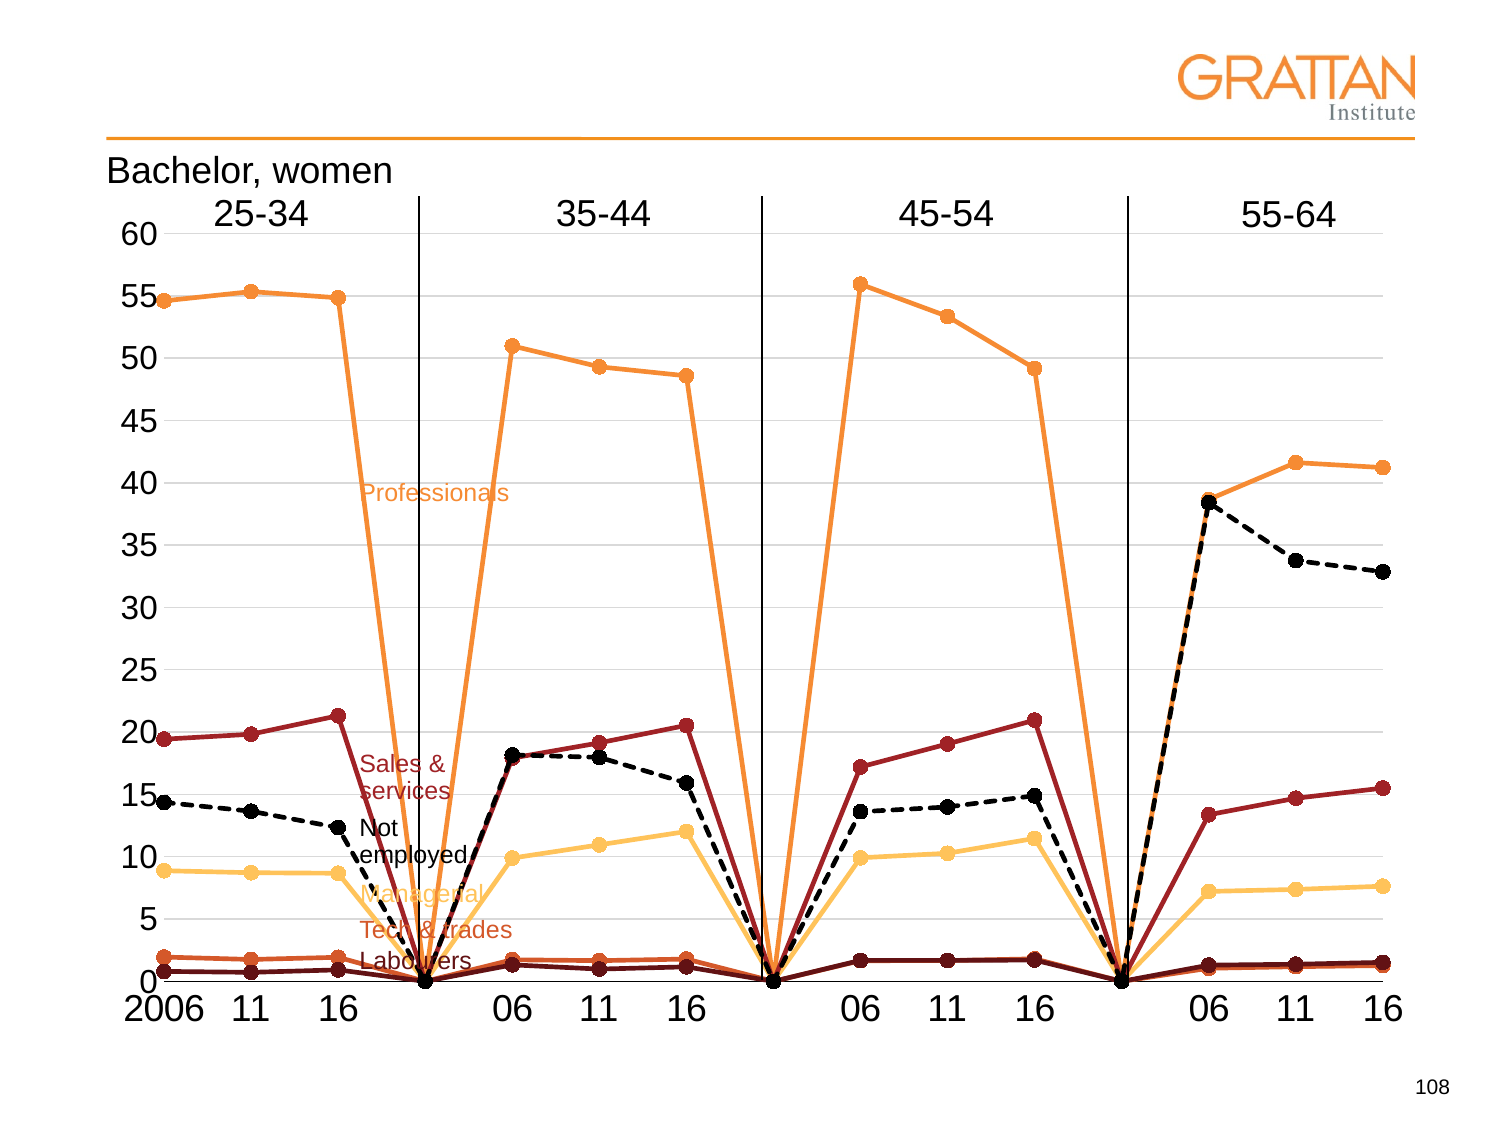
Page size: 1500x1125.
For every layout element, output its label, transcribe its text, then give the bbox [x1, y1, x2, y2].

chart [100, 173, 1416, 1060]
picture [1178, 54, 1415, 120]
list Bachelor, women [105, 145, 1416, 173]
